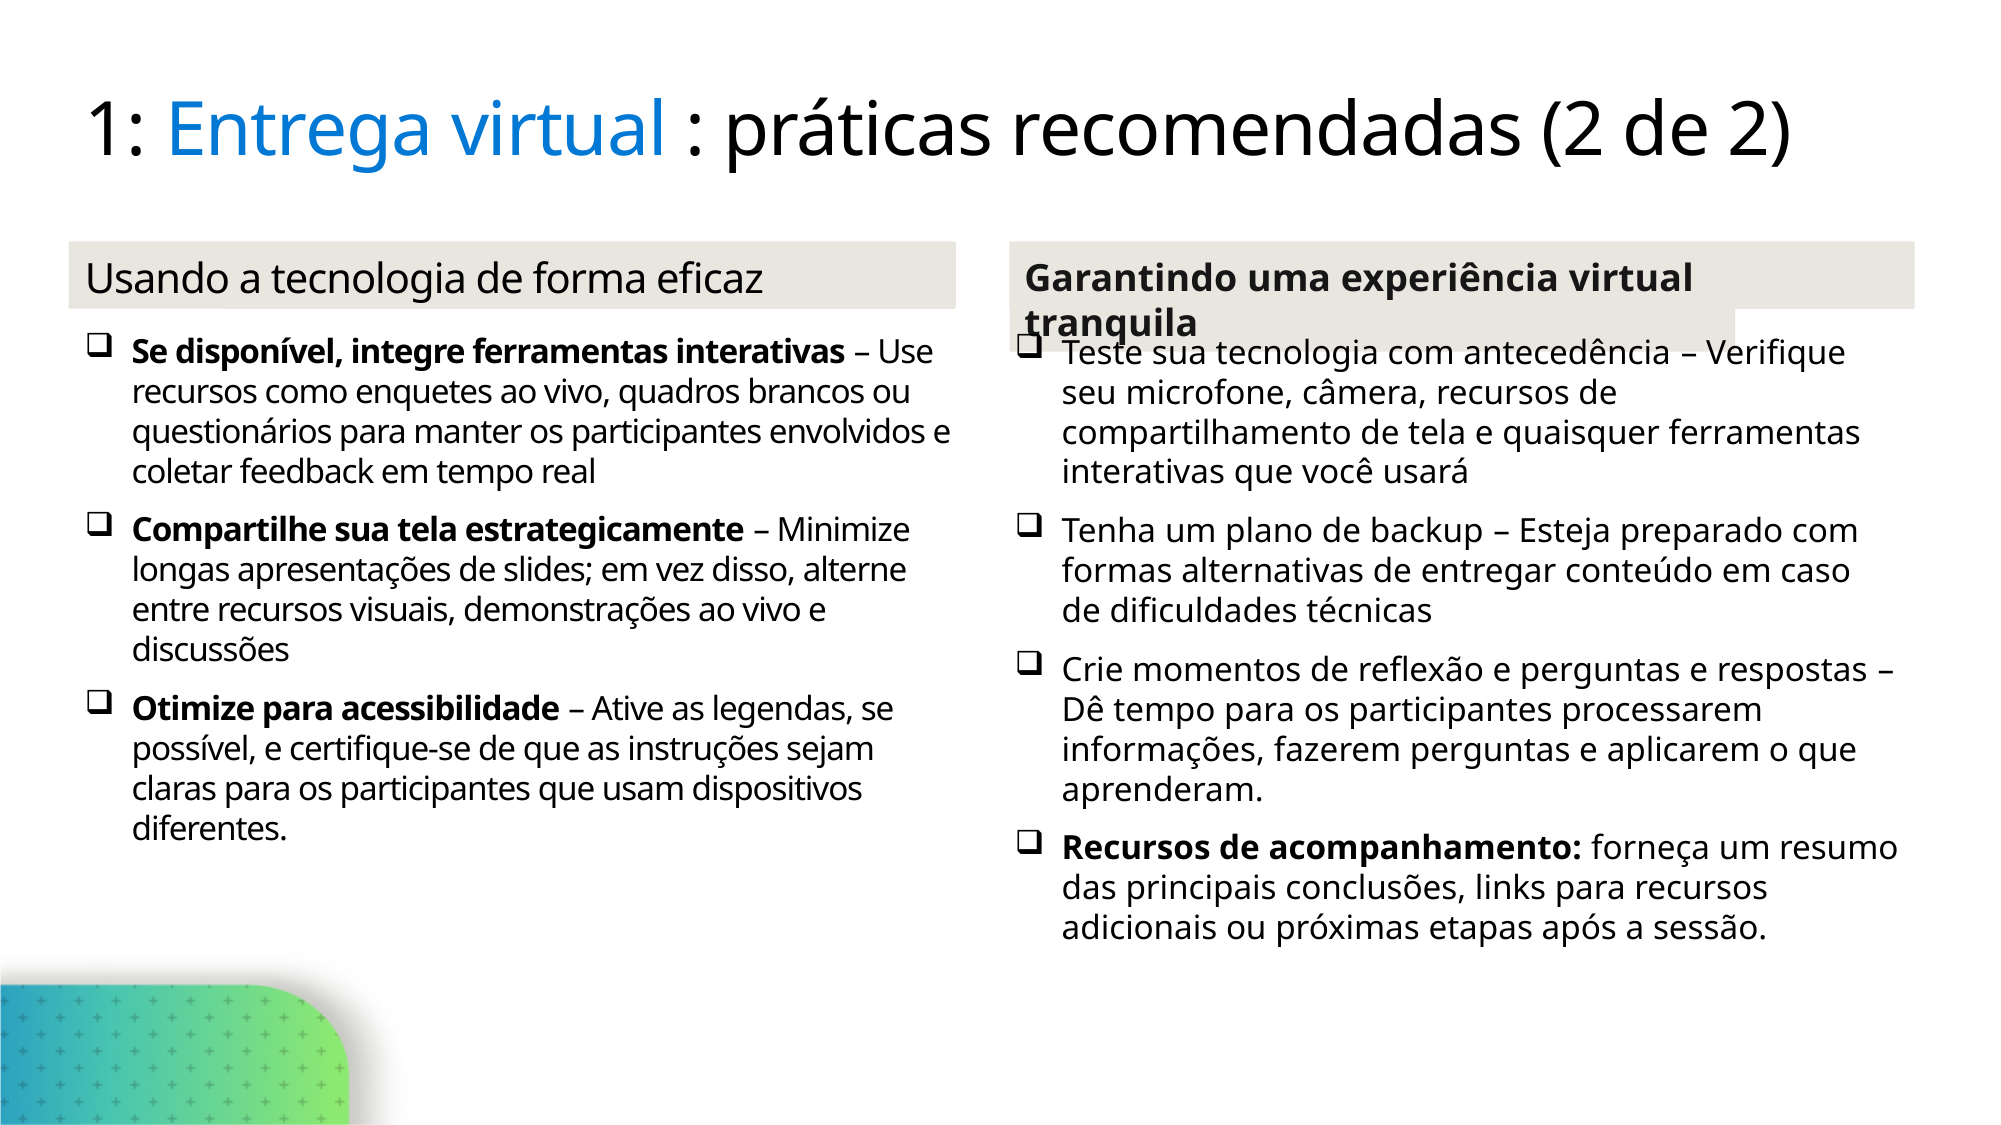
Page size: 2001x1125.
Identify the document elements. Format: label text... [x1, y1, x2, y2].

picture [0, 946, 411, 1125]
text_box Garantindo uma experiência virtual tranquila [1009, 246, 1736, 323]
text_box Se disponível, integre ferramentas interativas – Use recursos como enquetes ao vivo, quadros brancos ou questionários para manter os participantes envolvidos e coletar feedback em tempo real Compartilhe sua tela estrategicamente – Minimize longas apresentações de slides; em vez disso, alterne entre recursos visuais, demonstrações ao vivo e discussões Otimize para acessibilidade – Ative as legendas, se possível, e certifique-se de que as instruções sejam claras para os participantes que usam dispositivos diferentes. [84, 330, 956, 847]
text_box [68, 241, 956, 309]
text_box [1009, 241, 1915, 309]
title 1: Entrega virtual : práticas recomendadas (2 de 2) [69, 73, 1830, 276]
text_box Teste sua tecnologia com antecedência – Verifique seu microfone, câmera, recursos de compartilhamento de tela e quaisquer ferramentas interativas que você usará Tenha um plano de backup – Esteja preparado com formas alternativas de entregar conteúdo em caso de dificuldades técnicas Crie momentos de reflexão e perguntas e respostas – Dê tempo para os participantes processarem informações, fazerem perguntas e aplicarem o que aprenderam. Recursos de acompanhamento: forneça um resumo das principais conclusões, links para recursos adicionais ou próximas etapas após a sessão. [1000, 323, 1916, 954]
text_box Usando a tecnologia de forma eficaz [84, 251, 812, 303]
